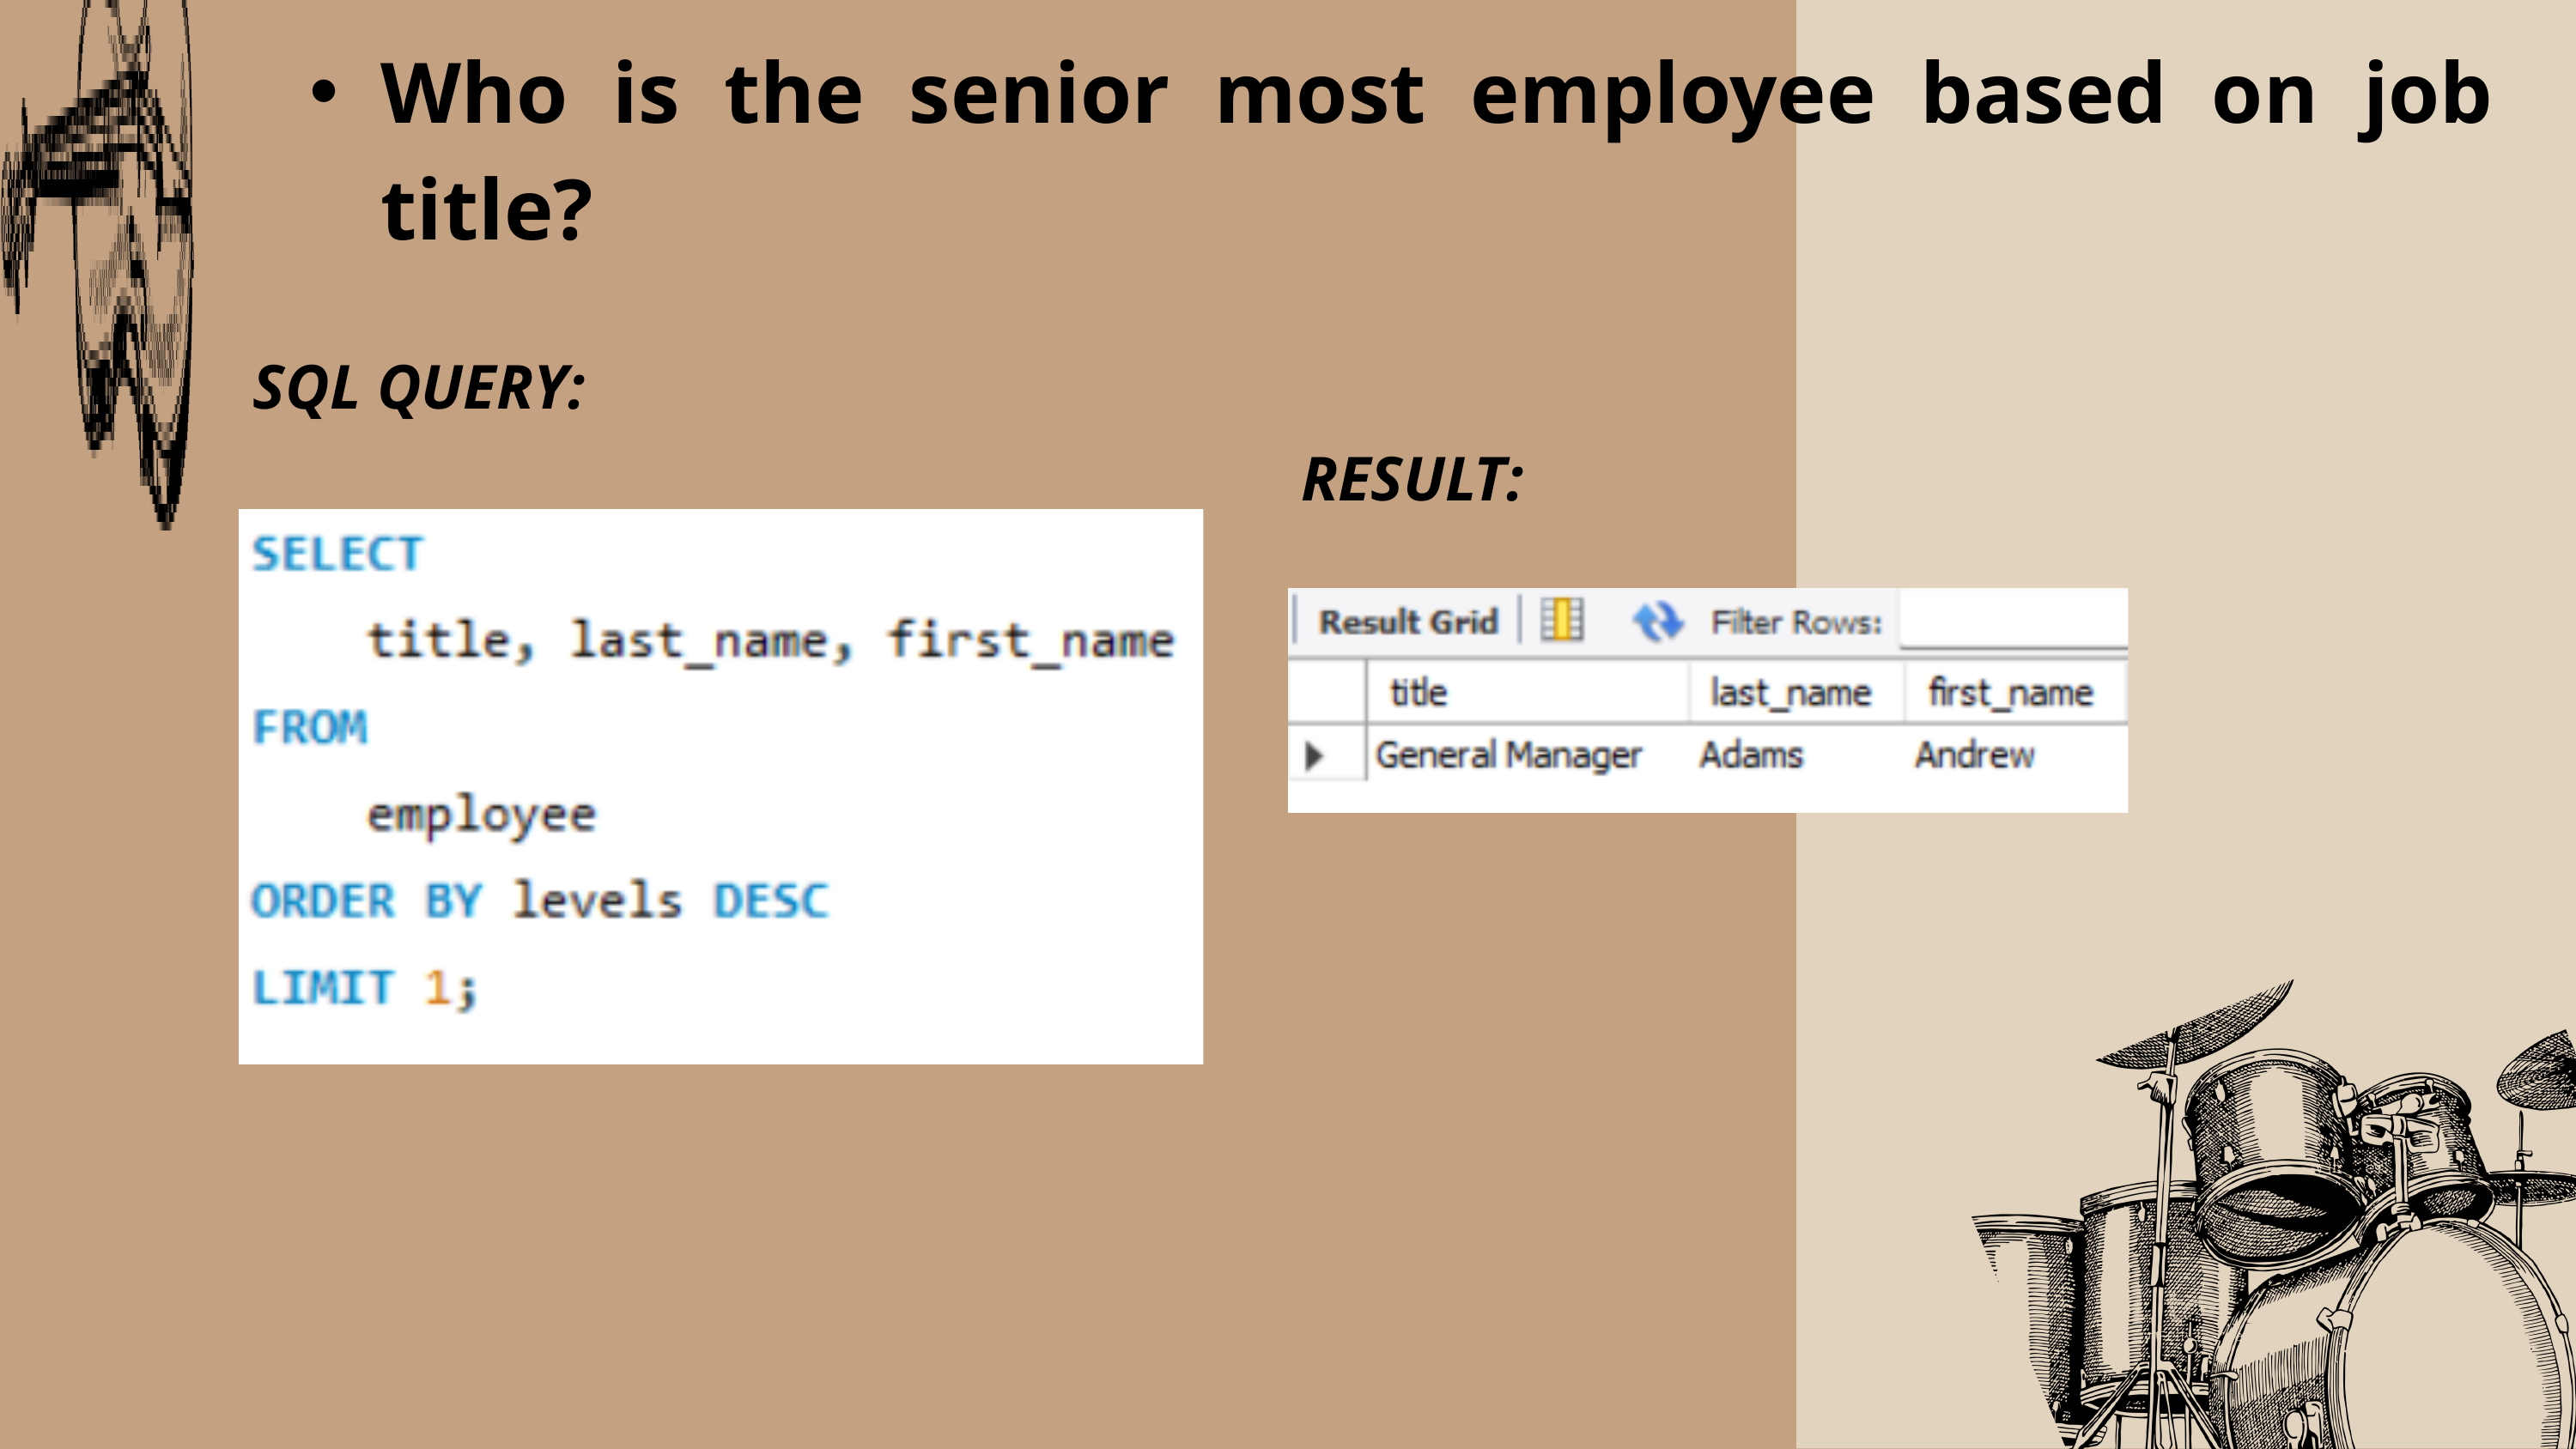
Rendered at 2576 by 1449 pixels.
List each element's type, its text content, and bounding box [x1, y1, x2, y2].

text_box [1934, 891, 2576, 1449]
text_box RESULT: [1287, 427, 1538, 513]
text_box [1796, 0, 2576, 1449]
text_box [239, 509, 1204, 1064]
text_box Who is the senior most employee based on job title? [239, 22, 2495, 258]
text_box [0, 0, 196, 540]
text_box [1287, 588, 2129, 813]
text_box SQL QUERY: [239, 336, 600, 421]
